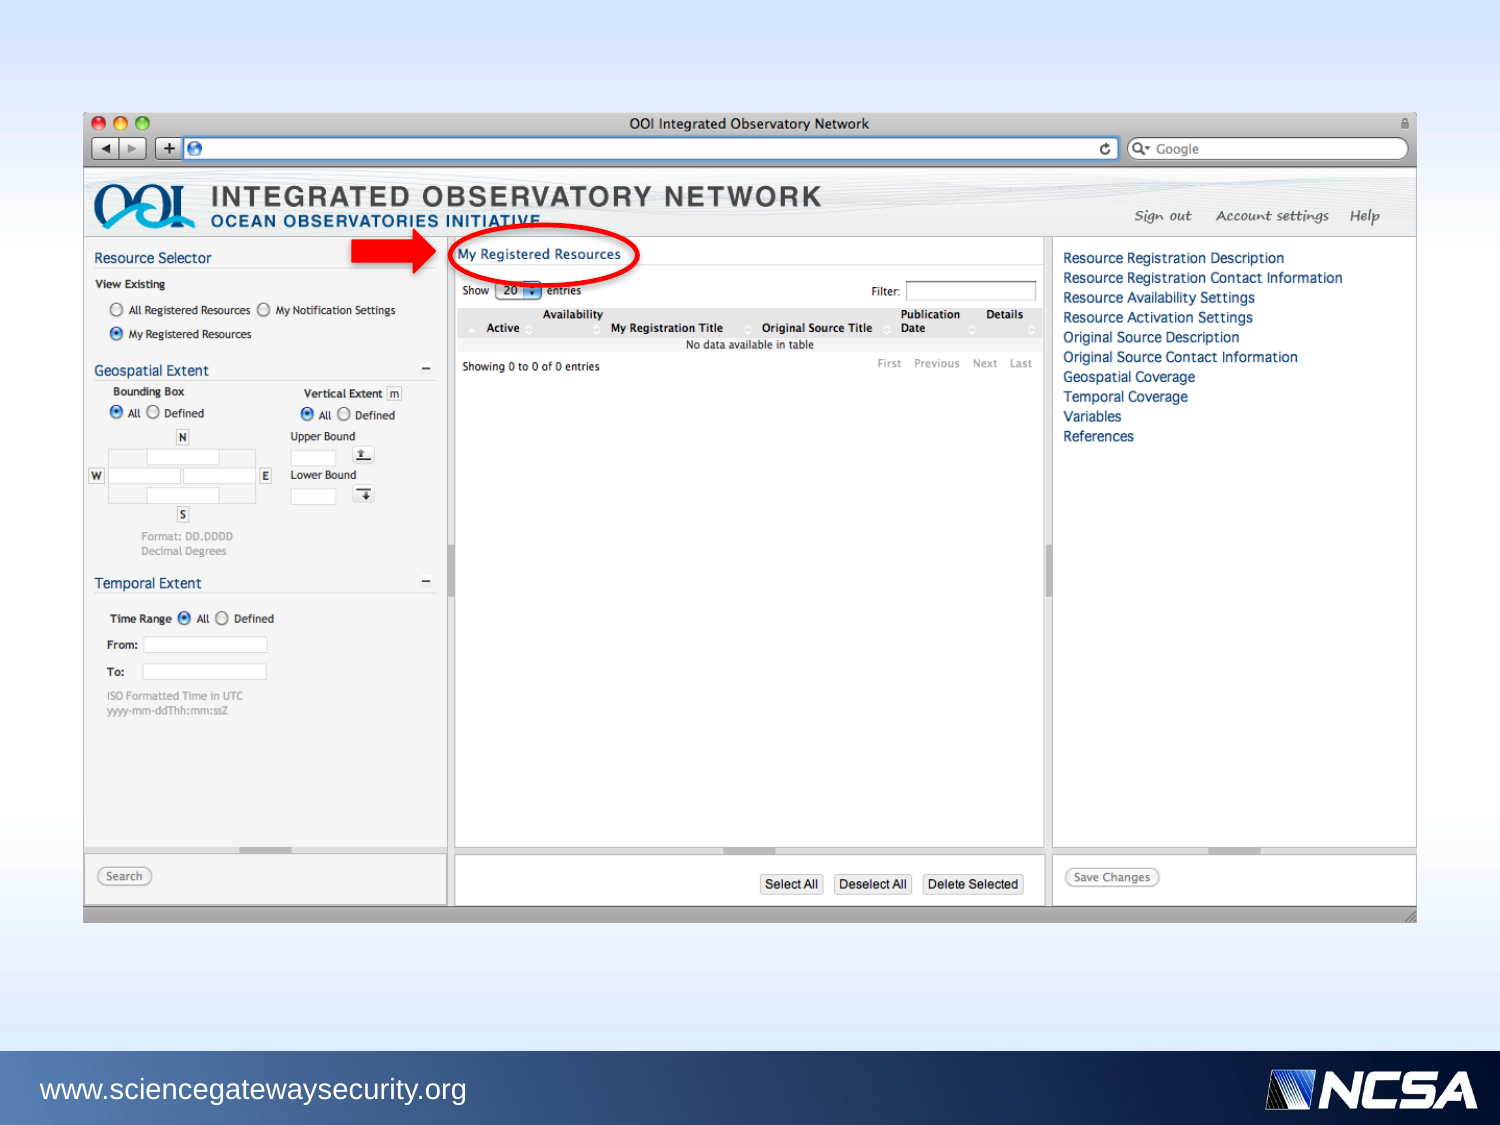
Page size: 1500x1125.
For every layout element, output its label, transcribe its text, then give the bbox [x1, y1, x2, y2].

picture [0, 0, 1500, 1125]
footer www.sciencegatewaysecurity.org [24, 1062, 913, 1103]
